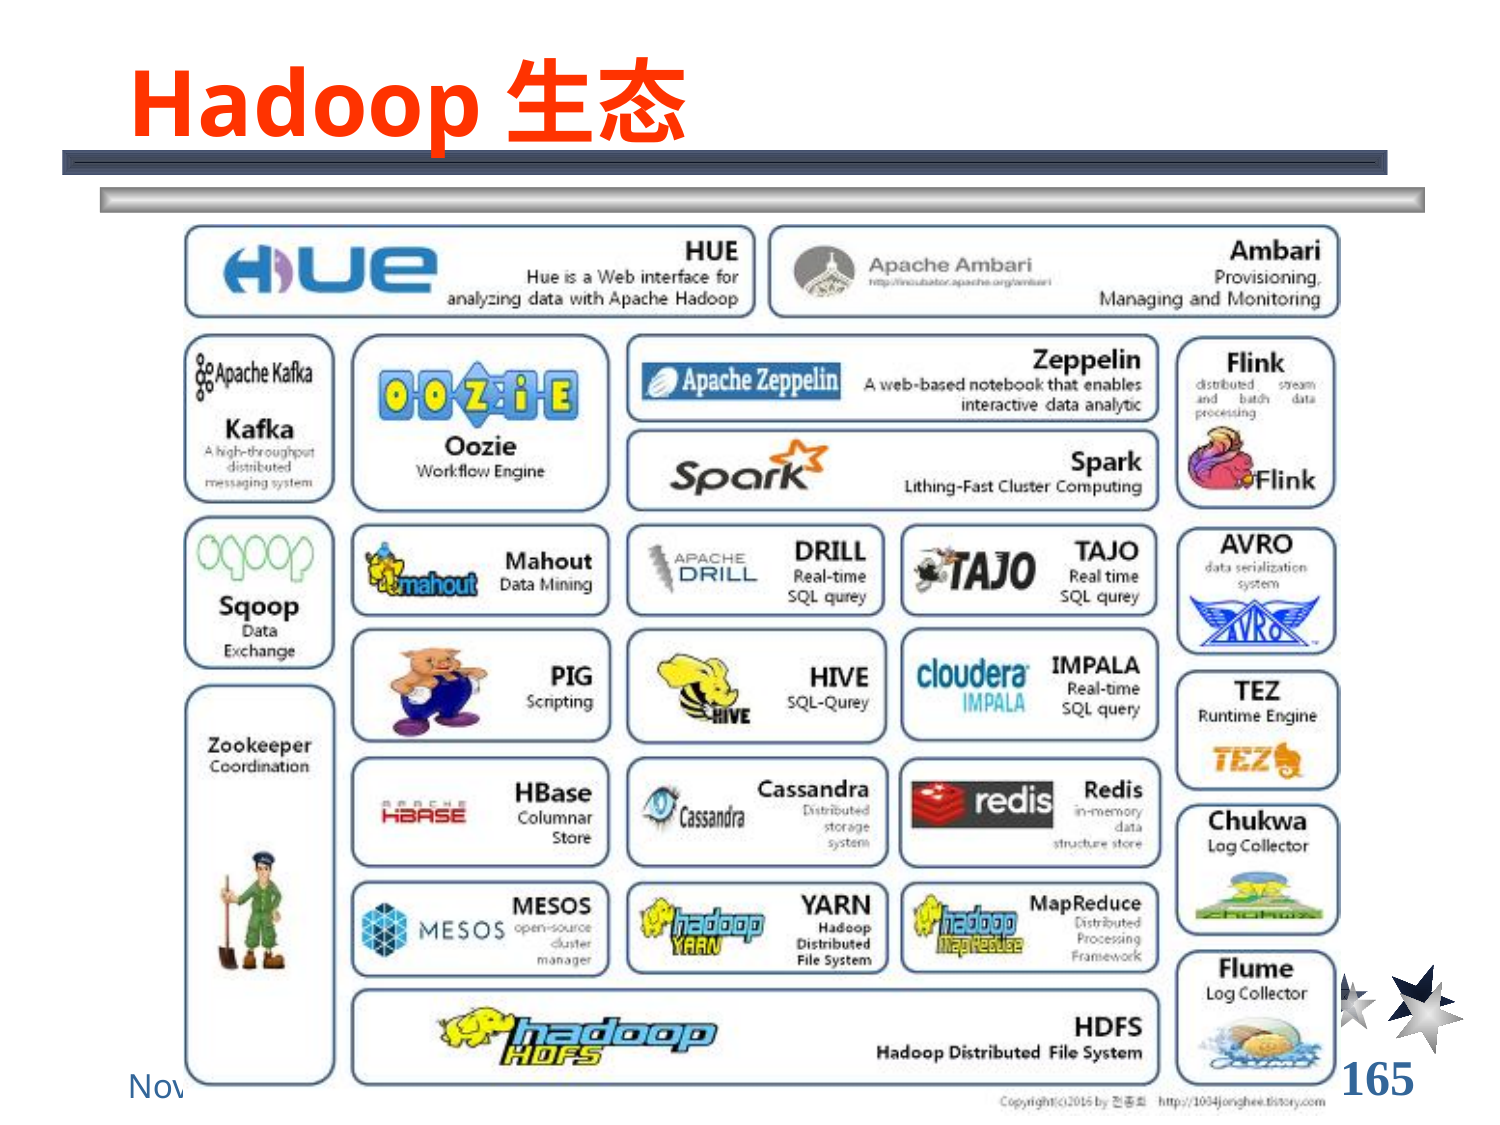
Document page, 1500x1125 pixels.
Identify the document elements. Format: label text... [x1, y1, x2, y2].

picture [182, 224, 1341, 1117]
title Hadoop生态 [112, 24, 1388, 163]
slide_number 165 [1345, 1049, 1489, 1101]
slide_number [112, 1062, 177, 1113]
